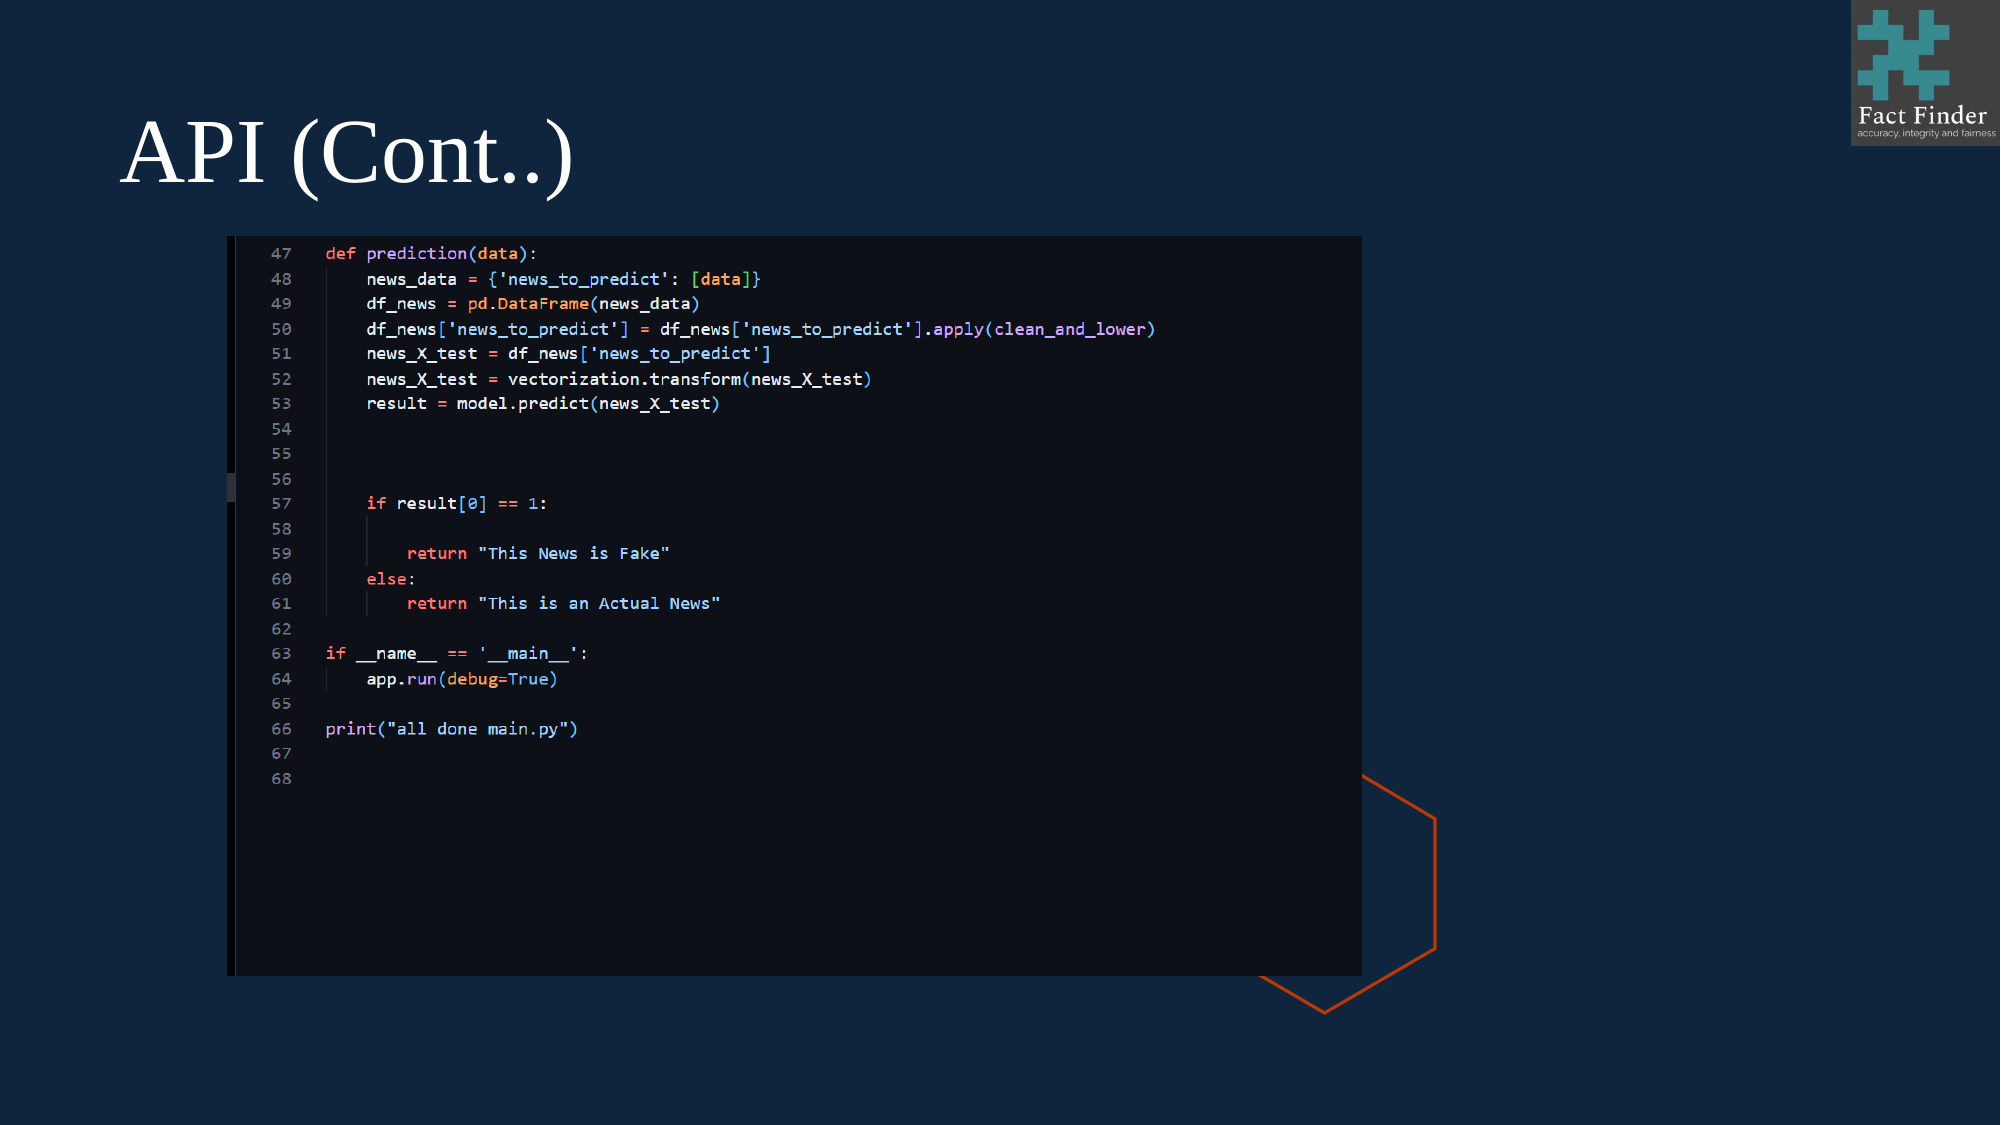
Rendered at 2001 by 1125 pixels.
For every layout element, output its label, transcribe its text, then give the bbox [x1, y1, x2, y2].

picture [227, 236, 1362, 976]
text_box API (Cont..) [104, 83, 1574, 209]
picture [1851, 0, 2000, 146]
